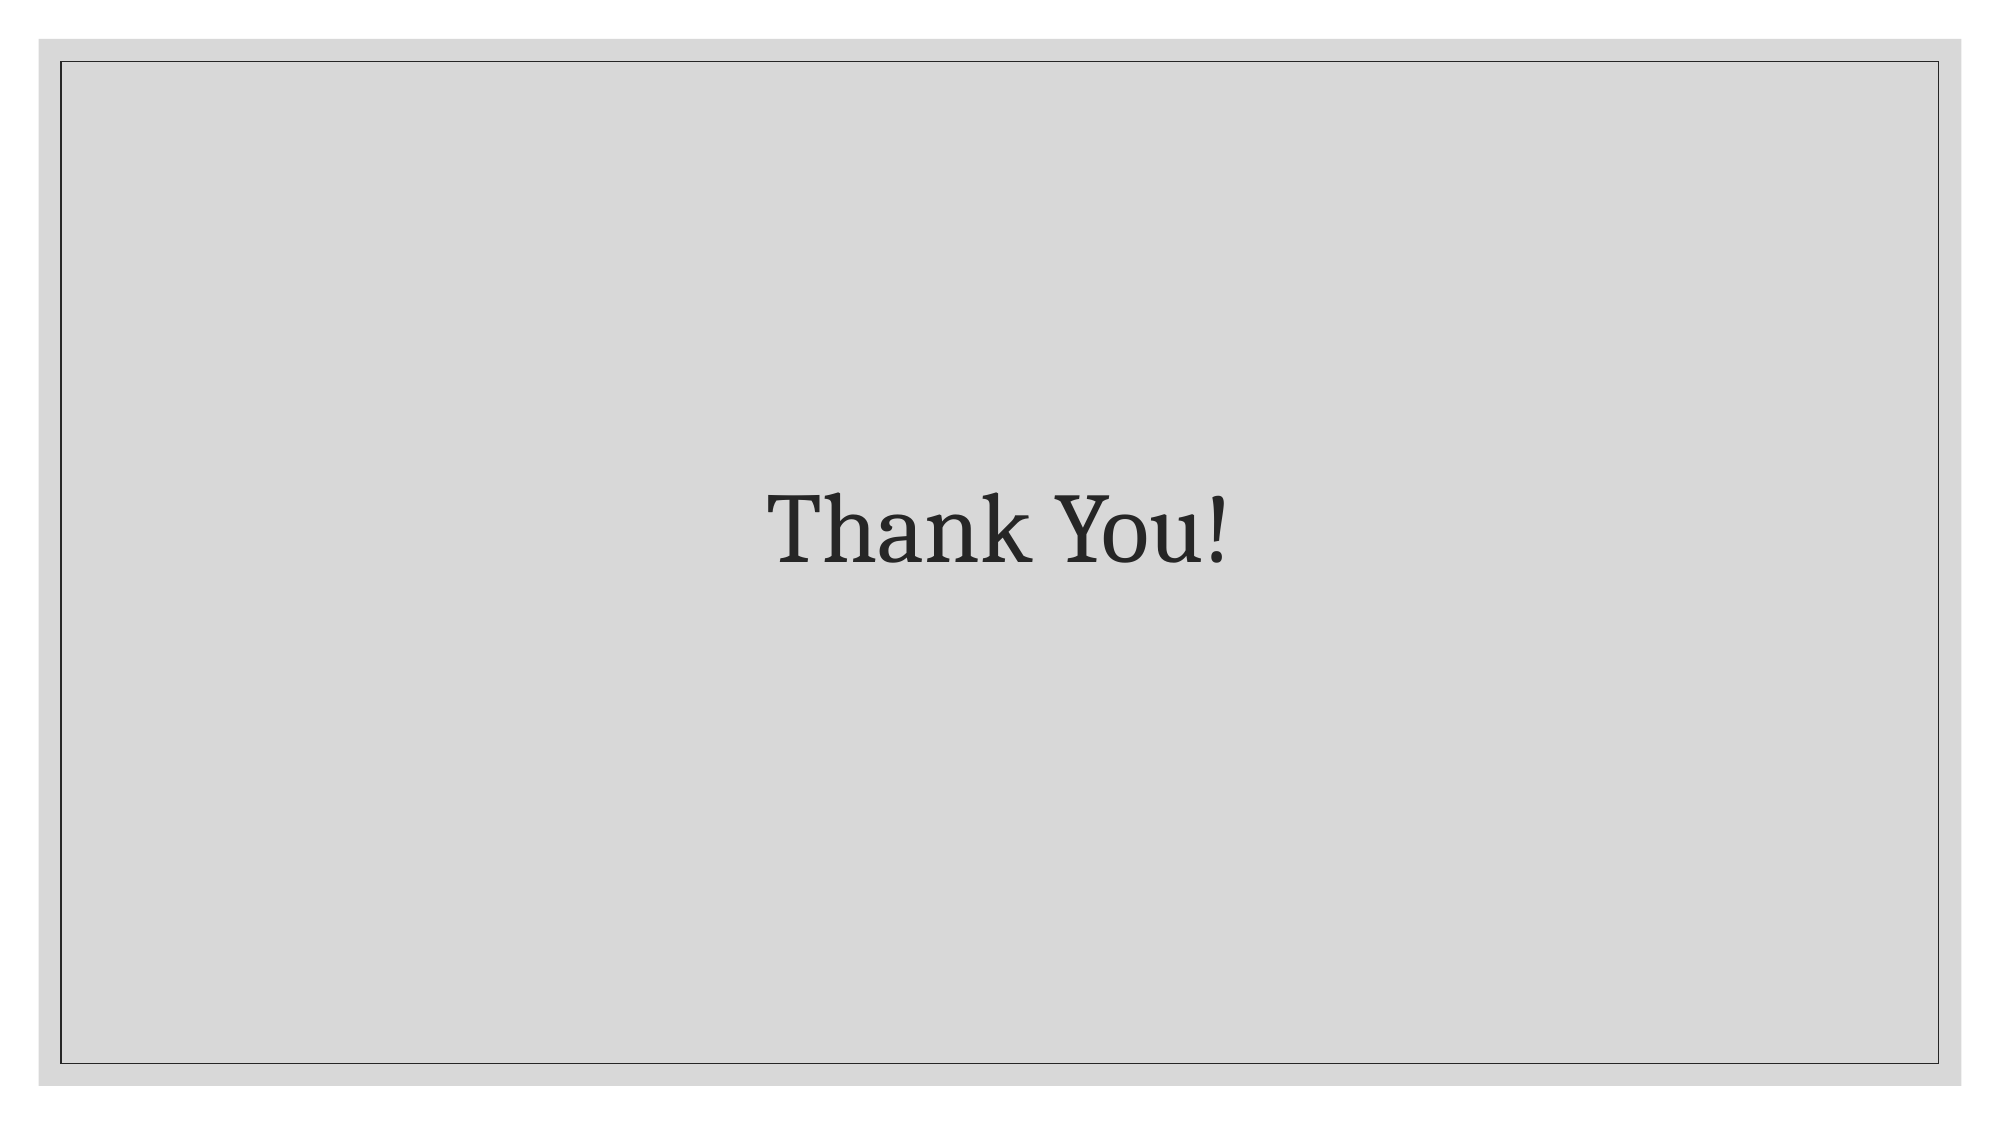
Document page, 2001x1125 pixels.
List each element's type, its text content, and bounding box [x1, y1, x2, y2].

title Thank You! [174, 417, 1825, 643]
